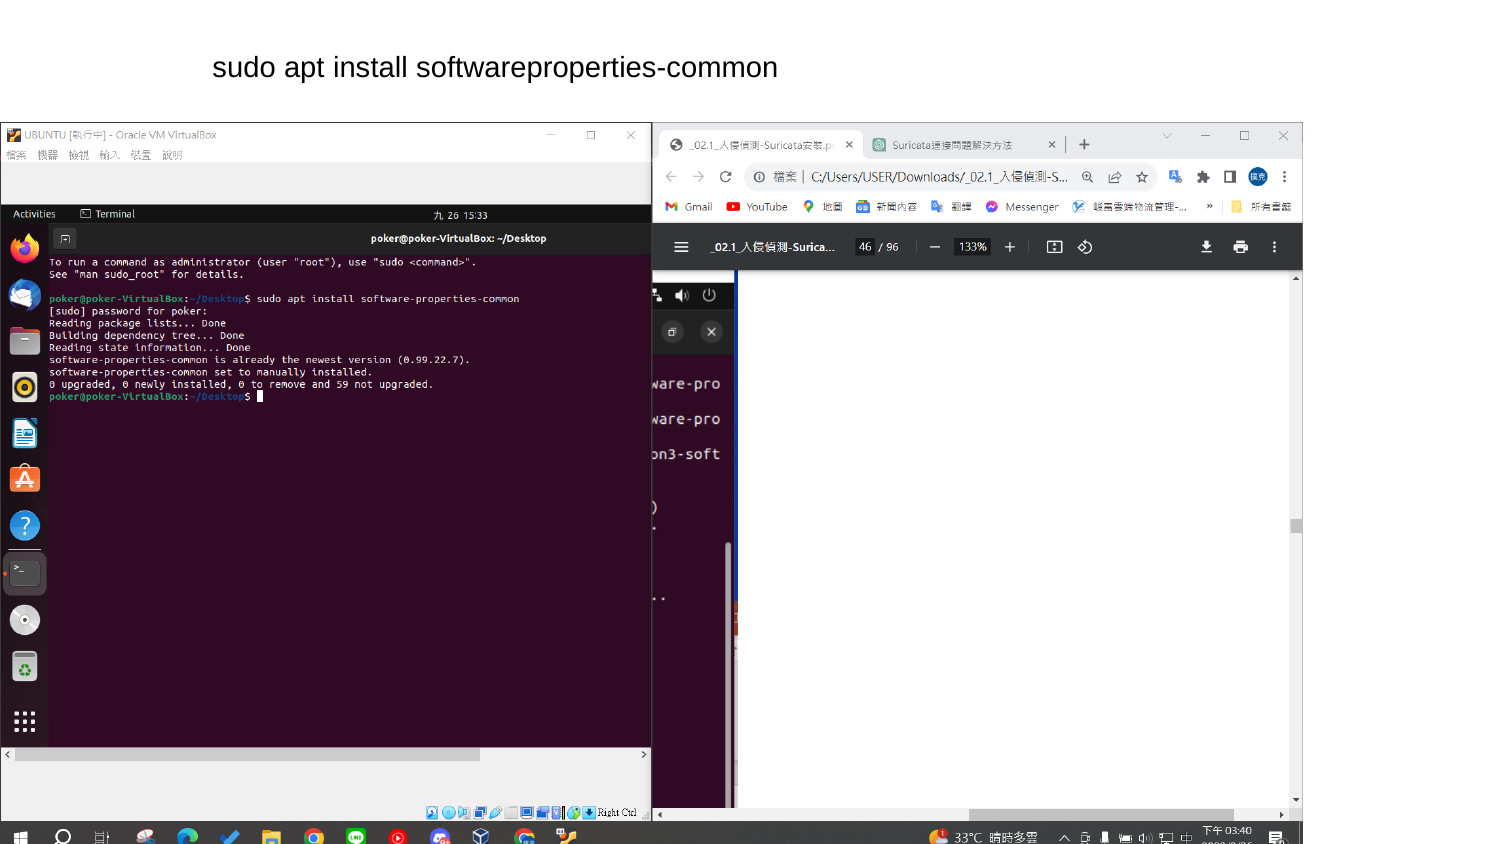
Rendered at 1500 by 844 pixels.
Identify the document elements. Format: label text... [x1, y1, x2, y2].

text_box sudo apt install softwareproperties-common [197, 33, 1259, 99]
picture [0, 121, 1303, 844]
